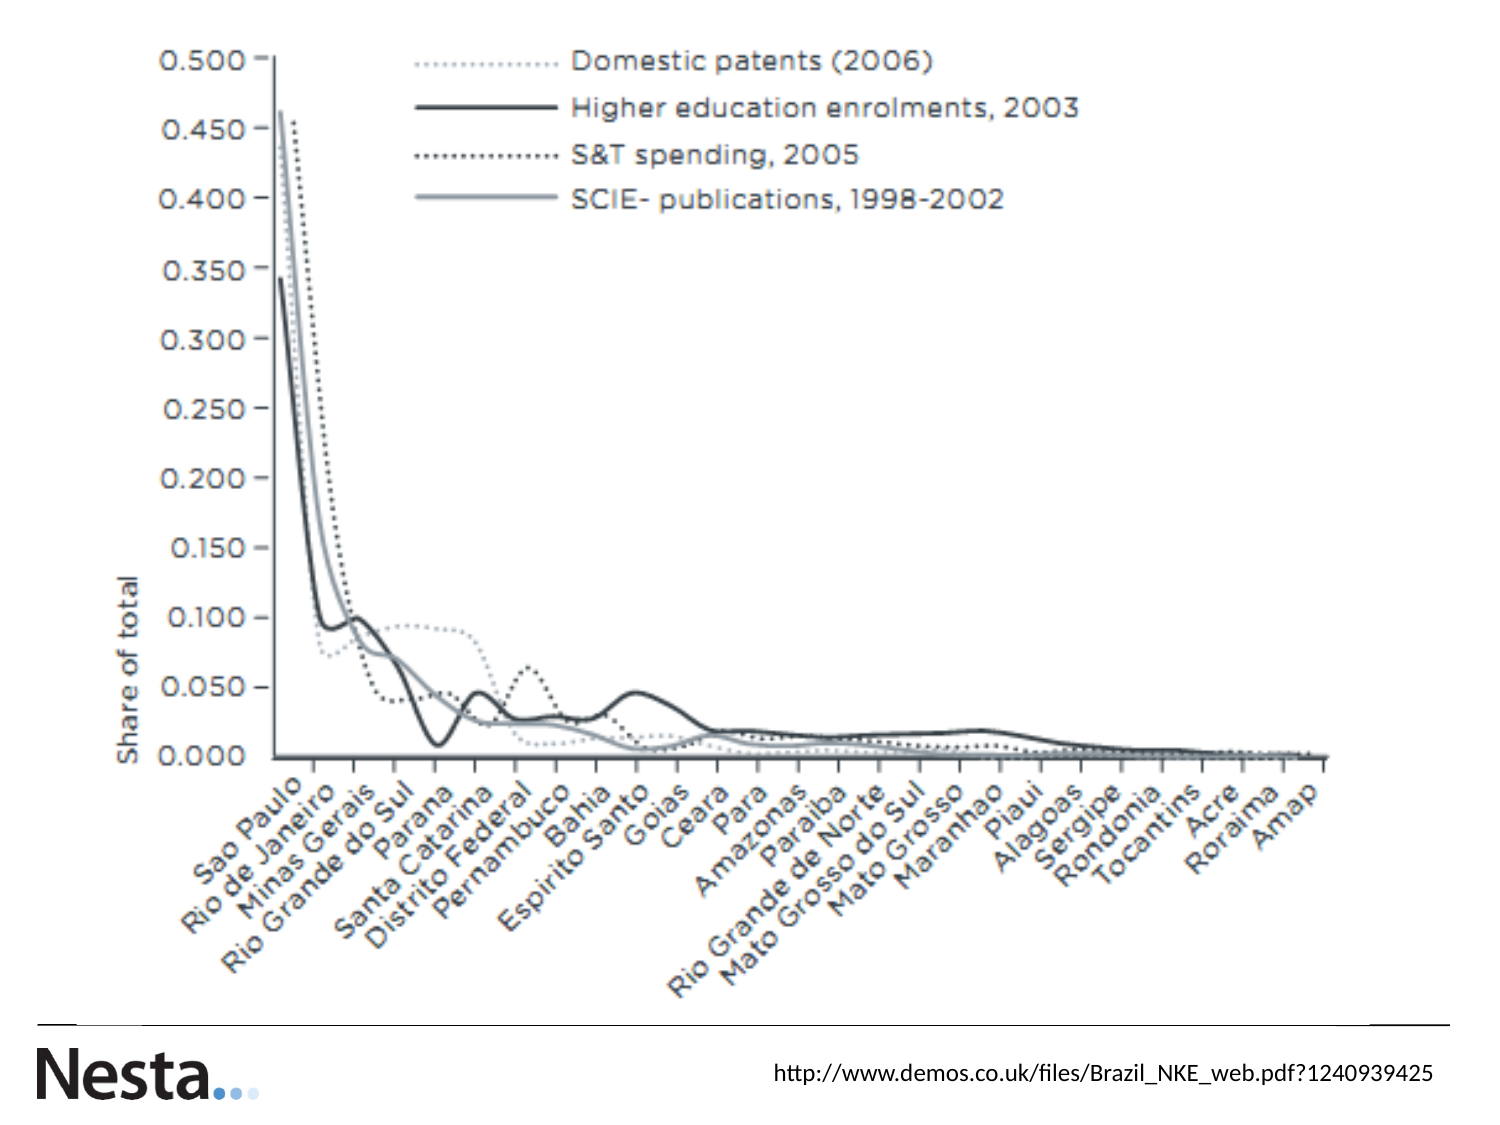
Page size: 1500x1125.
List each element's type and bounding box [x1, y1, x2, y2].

text_box [37, 1024, 1451, 1101]
picture [76, 30, 1370, 1026]
